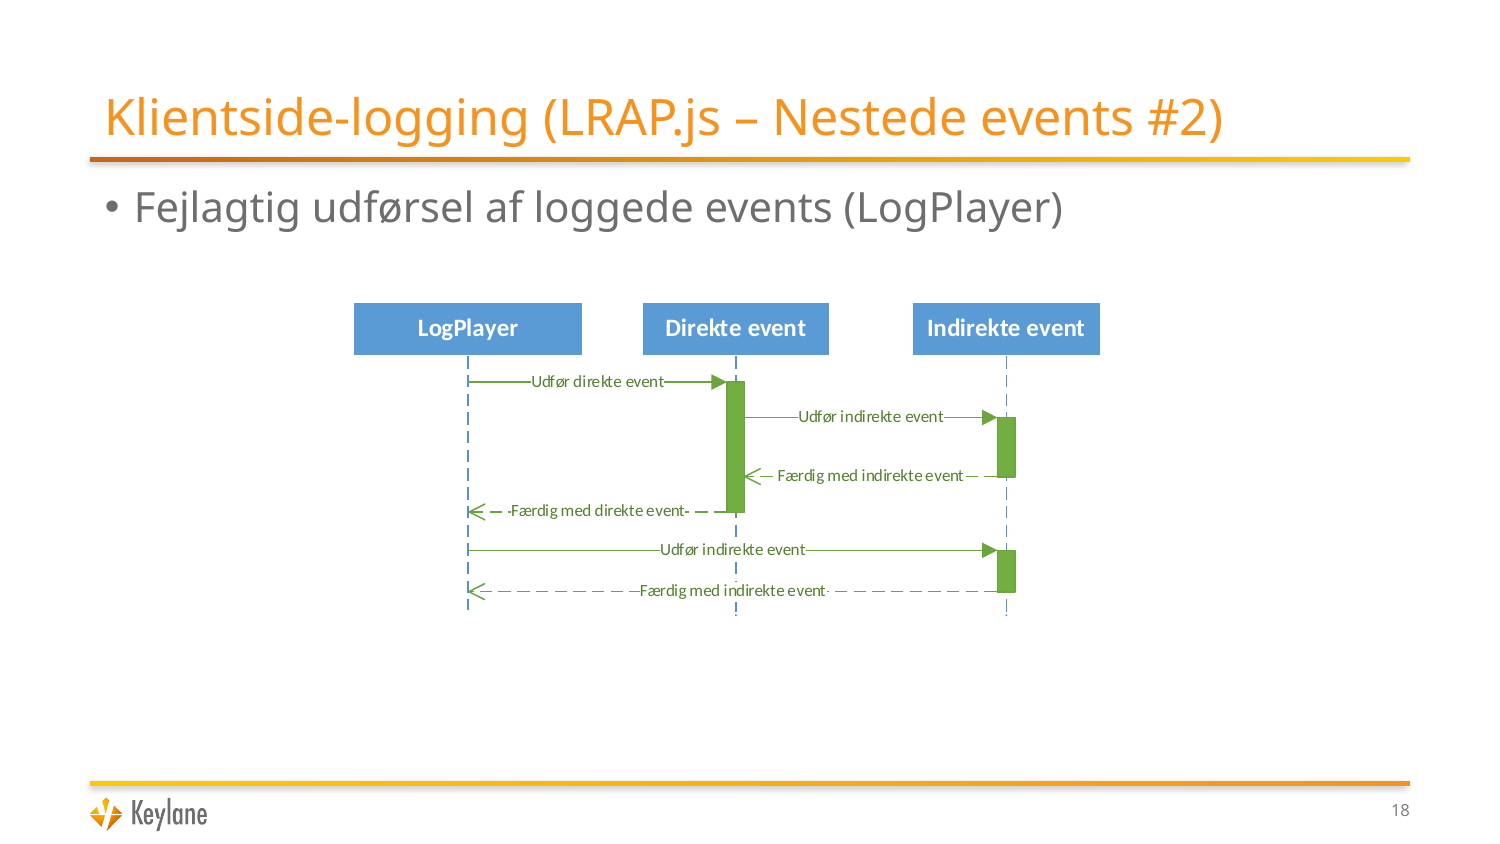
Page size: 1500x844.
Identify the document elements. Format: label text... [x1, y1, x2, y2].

list Fejlagtig udførsel af loggede events (LogPlayer) [89, 173, 1411, 771]
picture [71, 788, 356, 844]
title Klientside-logging (LRAP.js – Nestede events #2) [89, 33, 1411, 153]
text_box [350, 291, 1101, 652]
